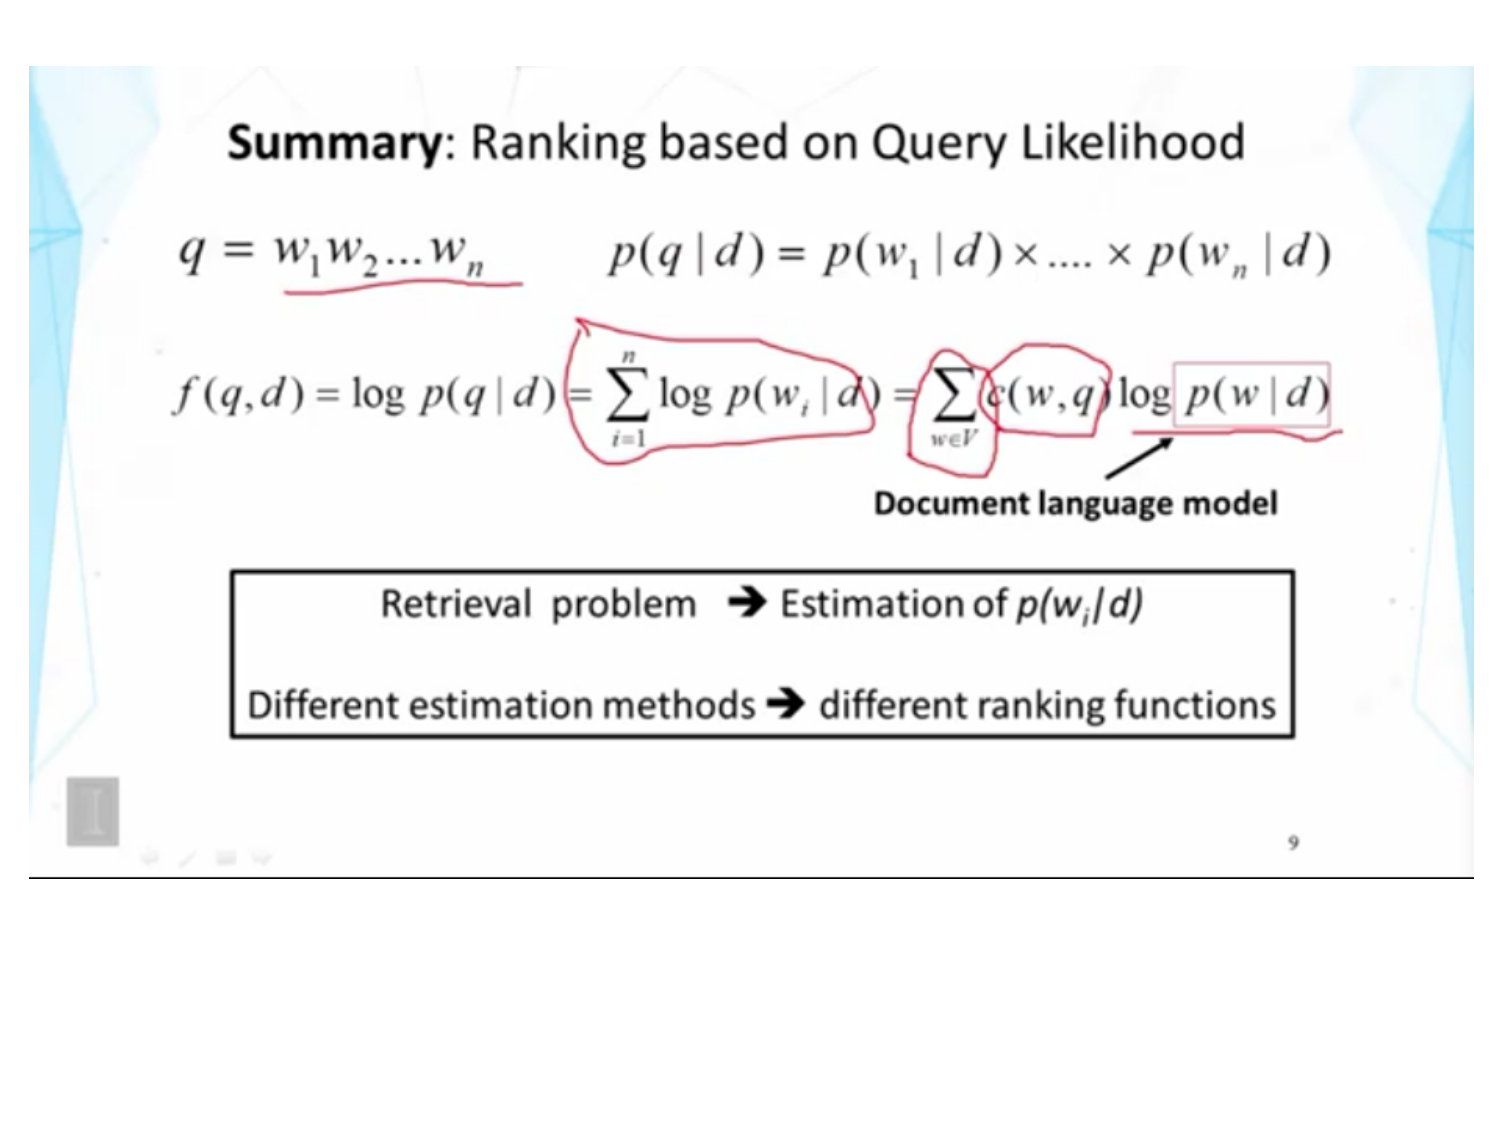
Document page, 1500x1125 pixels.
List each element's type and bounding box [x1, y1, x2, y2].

picture [29, 66, 1474, 880]
